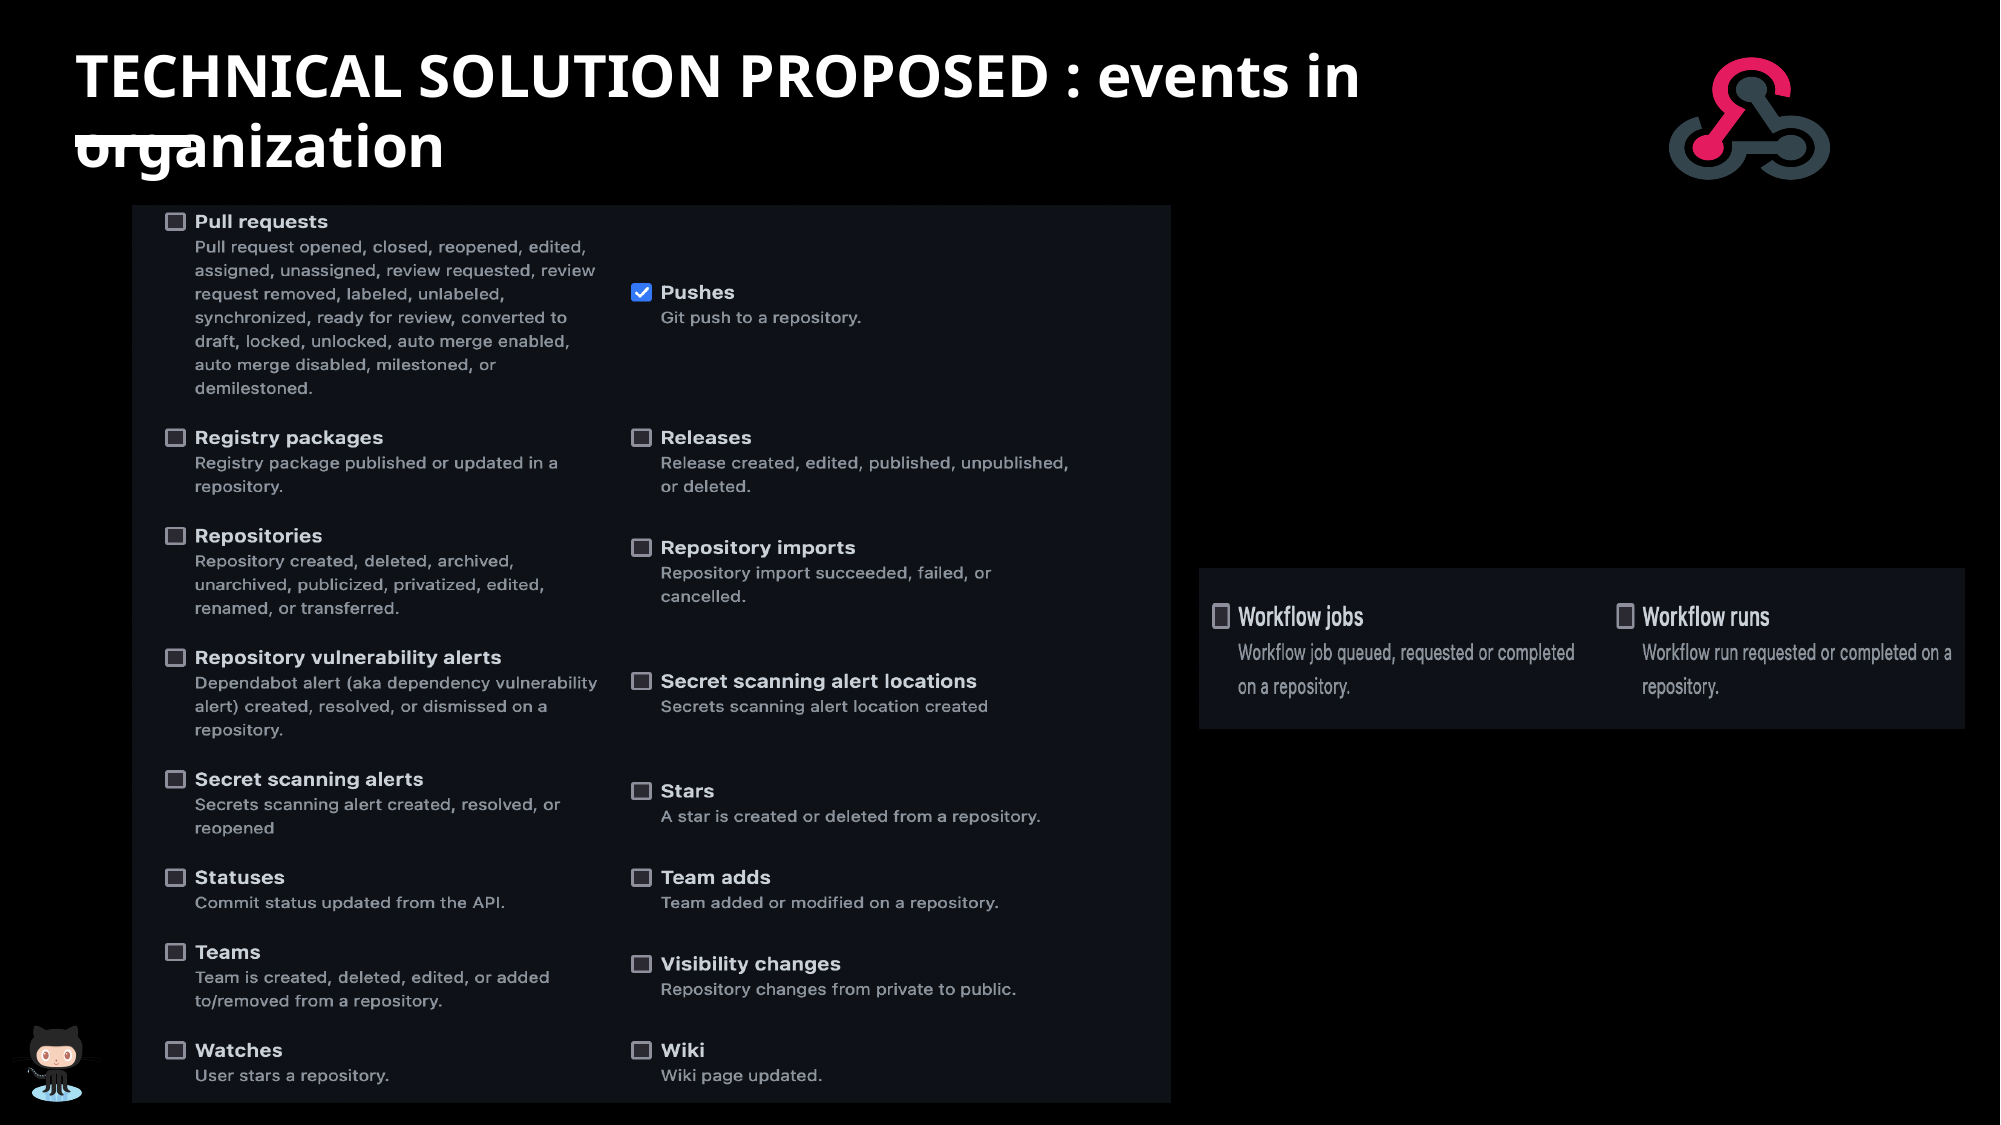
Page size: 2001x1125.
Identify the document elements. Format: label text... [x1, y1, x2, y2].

text_box [75, 136, 191, 146]
picture [1653, 41, 1842, 196]
text_box TECHNICAL SOLUTION PROPOSED : events in organization [60, 32, 1732, 187]
picture [9, 1024, 104, 1103]
picture [132, 205, 1171, 1103]
picture [1199, 568, 1965, 729]
